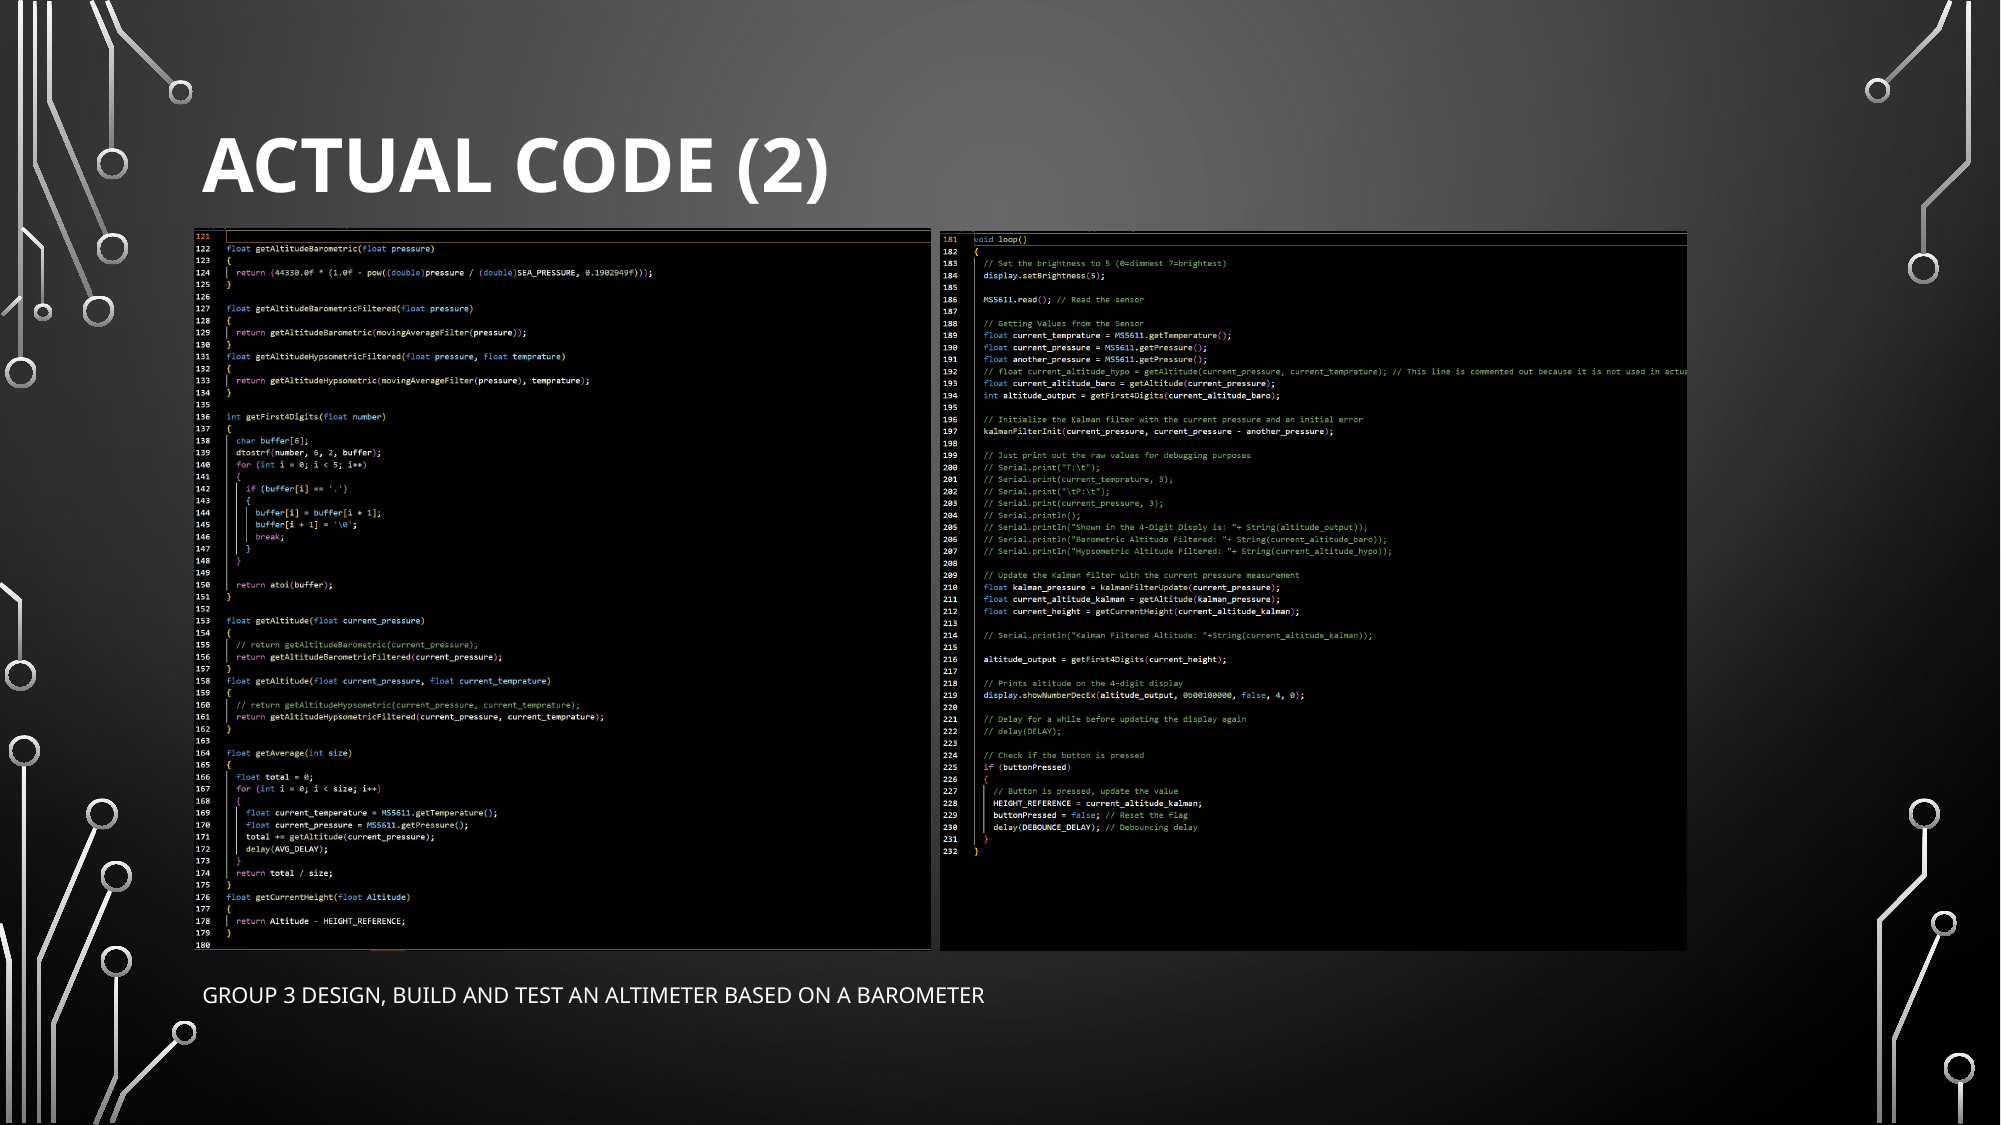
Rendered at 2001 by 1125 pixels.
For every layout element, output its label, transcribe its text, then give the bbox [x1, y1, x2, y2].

title Actual code (2) [187, 101, 1813, 235]
footer Group 3 design, build and test an altimeter based on a barometer [187, 965, 1211, 1025]
picture [940, 230, 1687, 951]
picture [194, 228, 931, 951]
